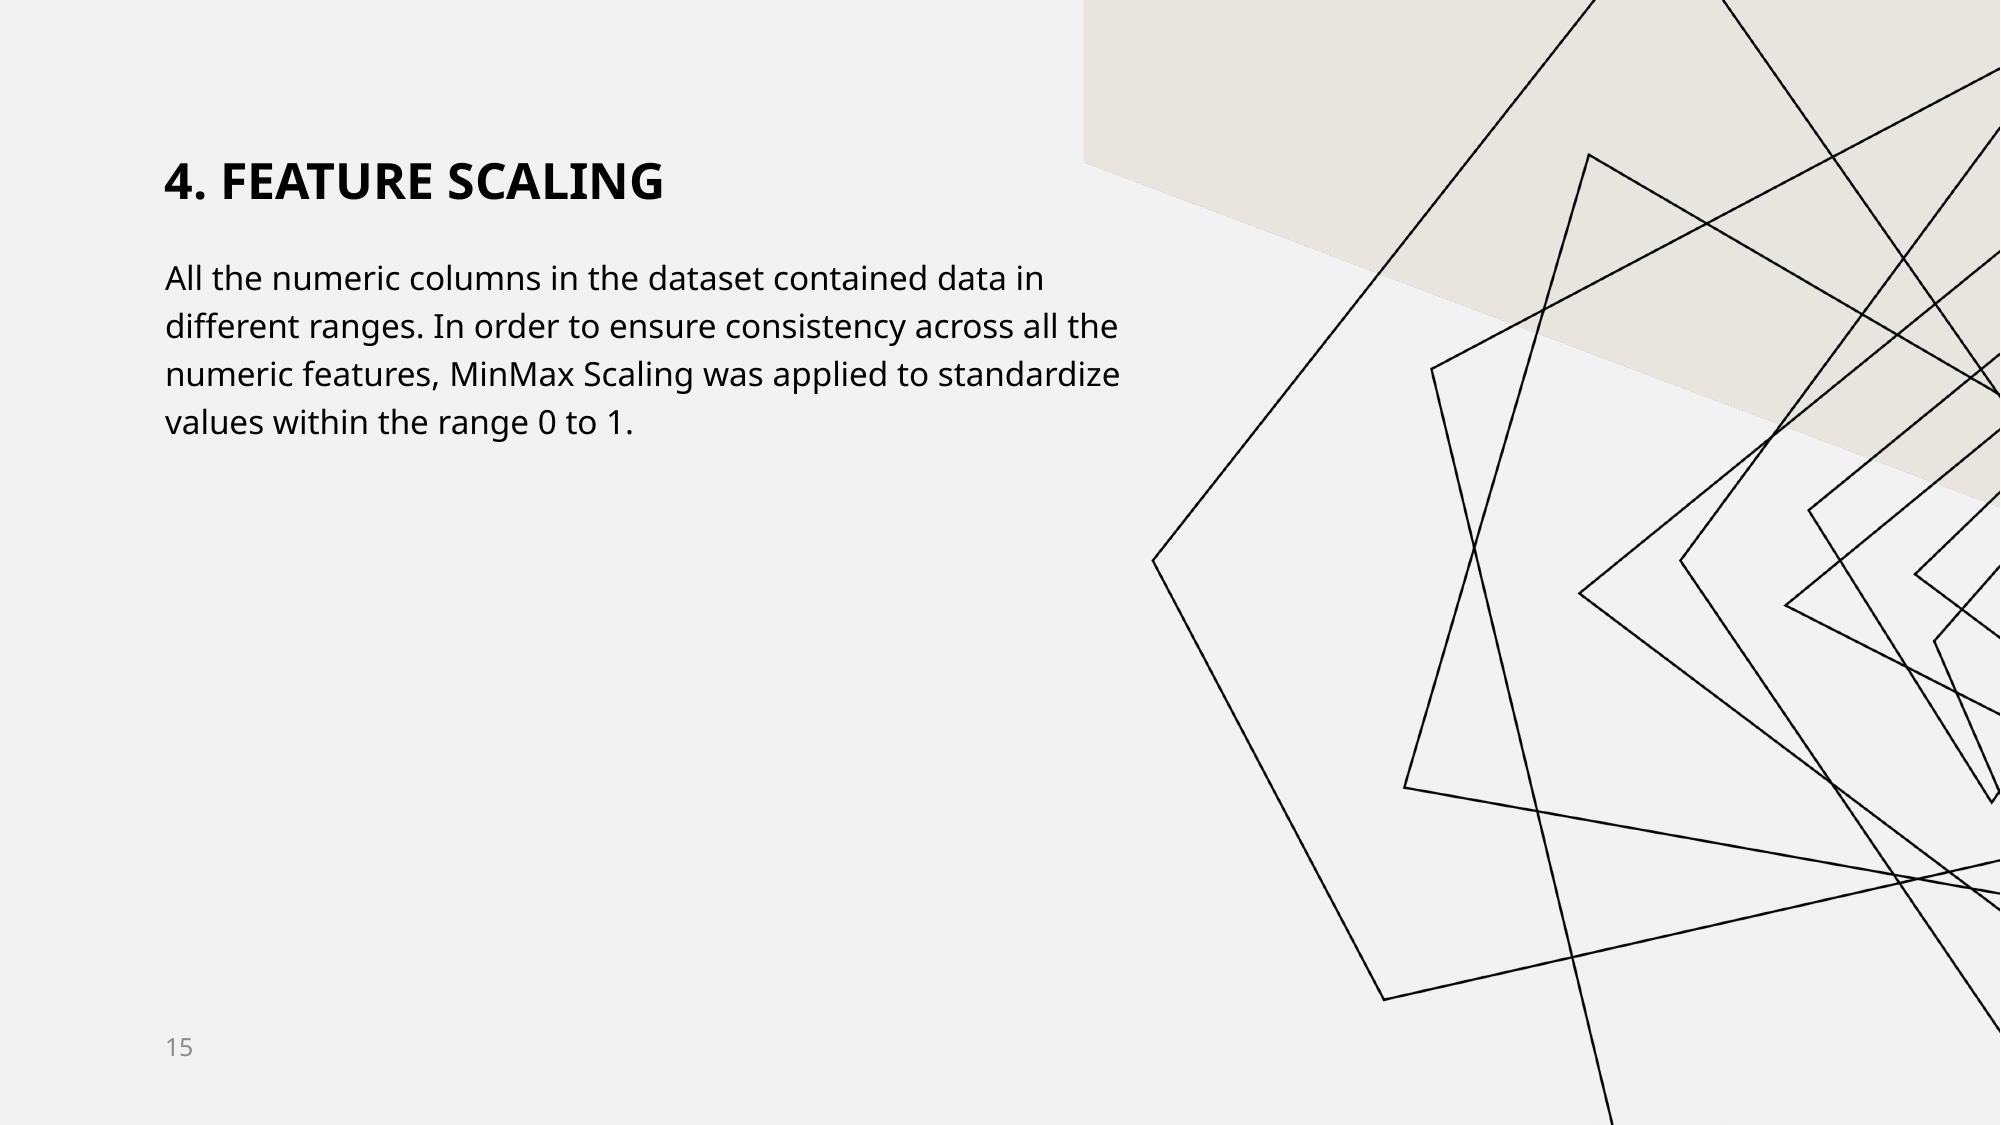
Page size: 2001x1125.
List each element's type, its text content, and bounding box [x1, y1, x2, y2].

text_box 4. FEATURE SCALING [150, 141, 976, 217]
list All the numeric columns in the dataset contained data in different ranges. In order to ensure consistency across all the numeric features, MinMax Scaling was applied to standardize values within the range 0 to 1. [150, 242, 1146, 524]
slide_number 15 [150, 1024, 254, 1074]
picture [1083, 0, 2001, 1125]
